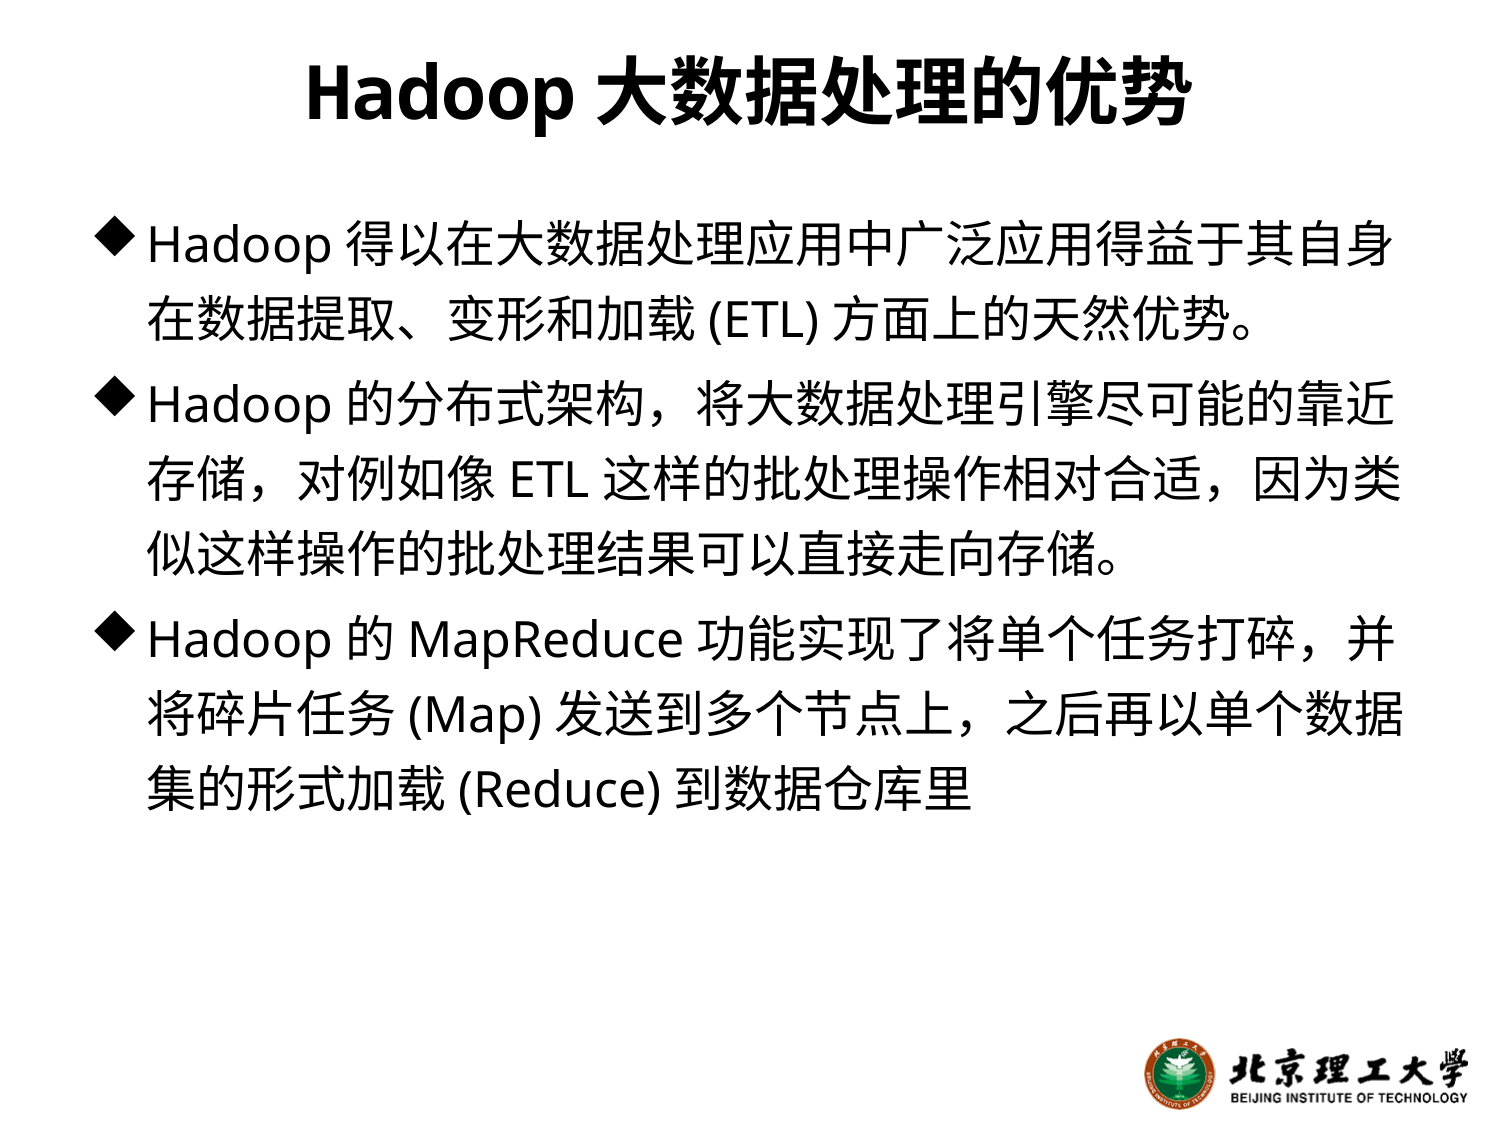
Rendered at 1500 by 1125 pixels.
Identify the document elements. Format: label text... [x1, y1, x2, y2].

list Hadoop得以在大数据处理应用中广泛应用得益于其自身在数据提取、变形和加载(ETL)方面上的天然优势。 Hadoop的分布式架构，将大数据处理引擎尽可能的靠近存储，对例如像ETL这样的批处理操作相对合适，因为类似这样操作的批处理结果可以直接走向存储。 Hadoop的MapReduce功能实现了将单个任务打碎，并将碎片任务(Map)发送到多个节点上，之后再以单个数据集的形式加载(Reduce)到数据仓库里 [75, 190, 1425, 1005]
picture [1144, 1038, 1468, 1110]
title Hadoop大数据处理的优势 [76, 17, 1425, 163]
